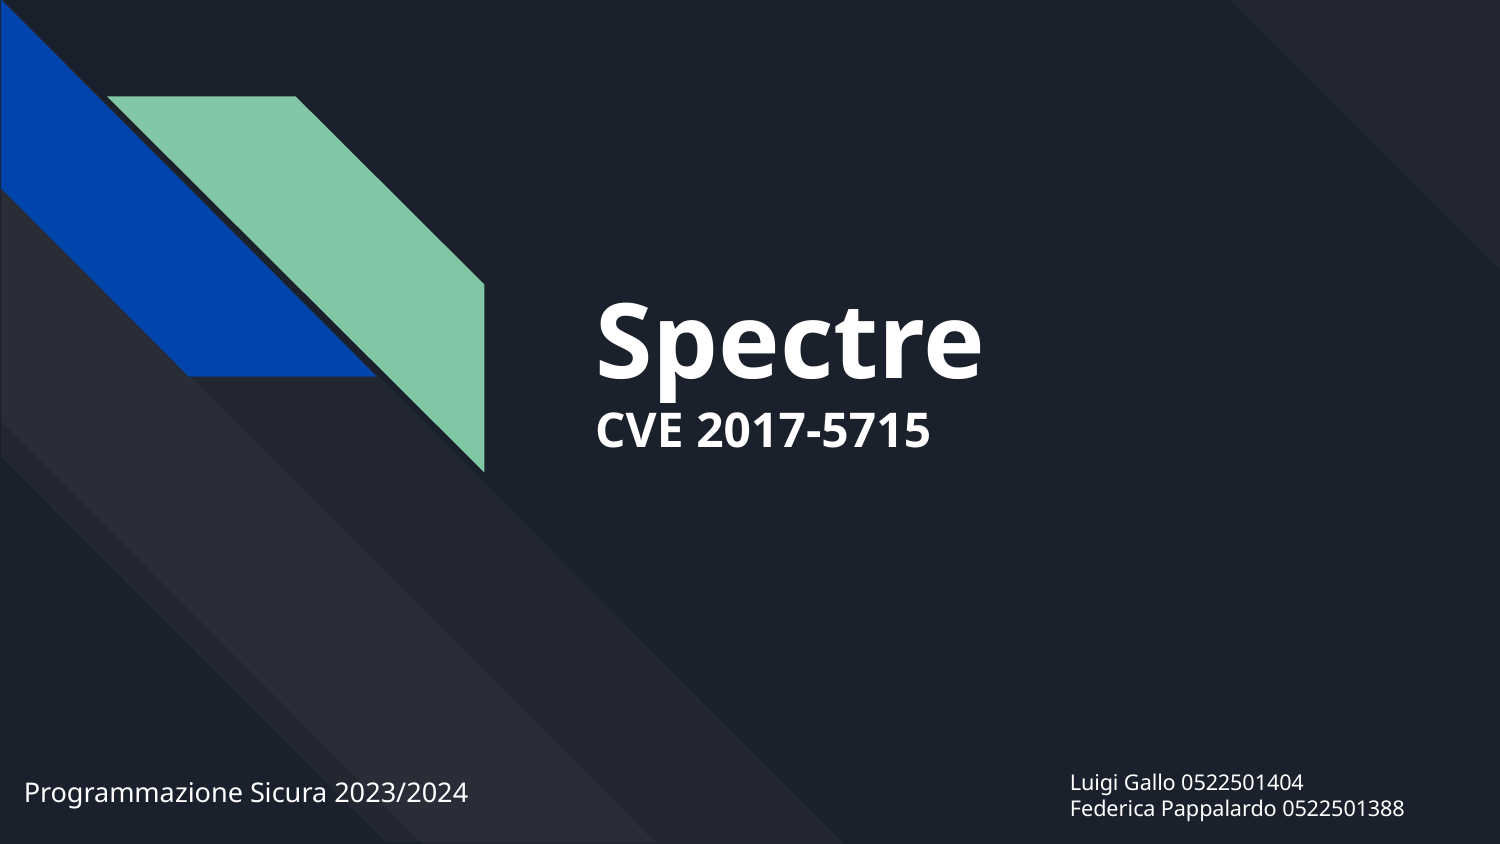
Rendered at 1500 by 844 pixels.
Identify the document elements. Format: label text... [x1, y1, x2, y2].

title Spectre CVE 2017-5715 [580, 258, 1404, 518]
text_box Programmazione Sicura 2023/2024 [8, 760, 554, 844]
subtitle Luigi Gallo 0522501404 Federica Pappalardo 0522501388 [1054, 754, 1491, 838]
